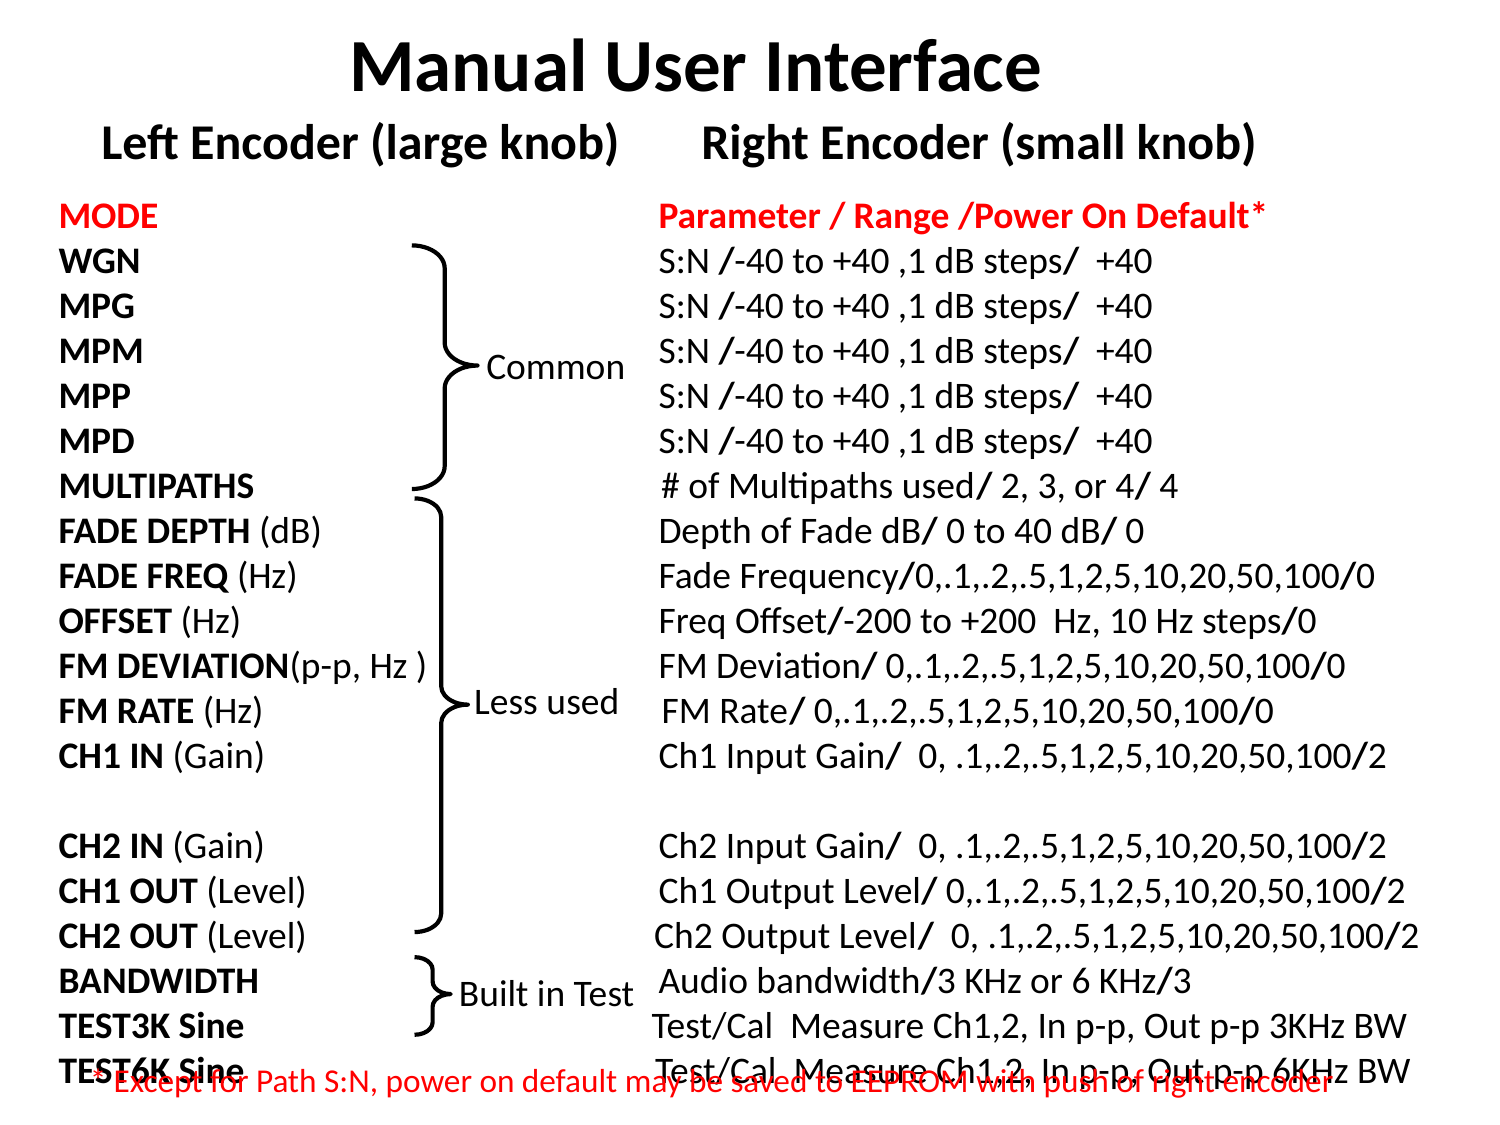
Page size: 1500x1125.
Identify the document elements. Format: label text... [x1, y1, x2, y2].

text_box [414, 956, 444, 1036]
text_box * Except for Path S:N, power on default may be saved to EEPROM with push of right encoder [75, 1051, 1350, 1107]
text_box Manual User Interface [0, 9, 1362, 160]
text_box MODE Parameter / Range /Power On Default* WGN S:N /-40 to +40 ,1 dB steps/ +40 MPG S:N /-40 to +40 ,1 dB steps/ +40 MPM S:N /-40 to +40 ,1 dB steps/ +40 MPP S:N /-40 to +40 ,1 dB steps/ +40 MPD S:N /-40 to +40 ,1 dB steps/ +40 MULTIPATHS # of Multipaths used/ 2, 3, or 4/ 4 FADE DEPTH (dB) Depth of Fade dB/ 0 to 40 dB/ 0 FADE FREQ (Hz) Fade Frequency/0,.1,.2,.5,1,2,5,10,20,50,100/0 OFFSET (Hz) Freq Offset/-200 to +200 Hz, 10 Hz steps/0 FM DEVIATION(p-p, Hz ) FM Deviation/ 0,.1,.2,.5,1,2,5,10,20,50,100/0 FM RATE (Hz) FM Rate/ 0,.1,.2,.5,1,2,5,10,20,50,100/0 CH1 IN (Gain) Ch1 Input Gain/ 0, .1,.2,.5,1,2,5,10,20,50,100/2 CH2 IN (Gain) Ch2 Input Gain/ 0, .1,.2,.5,1,2,5,10,20,50,100/2 CH1 OUT (Level) Ch1 Output Level/ 0,.1,.2,.5,1,2,5,10,20,50,100/2 CH2 OUT (Level) Ch2 Output Level/ 0, .1,.2,.5,1,2,5,10,20,50,100/2 BANDWIDTH Audio bandwidth/3 KHz or 6 KHz/3 TEST3K Sine Test/Cal Measure Ch1,2, In p-p, Out p-p 3KHz BW TEST6K Sine Test/Cal Measure Ch1,2, In p-p, Out p-p 6KHz BW [43, 183, 1457, 1125]
text_box Left Encoder (large knob) Right Encoder (small knob) [86, 160, 1297, 177]
text_box Common [471, 334, 642, 395]
text_box [414, 497, 459, 933]
text_box Built in Test [444, 961, 680, 1022]
text_box [411, 244, 471, 490]
text_box Less used [459, 669, 695, 730]
